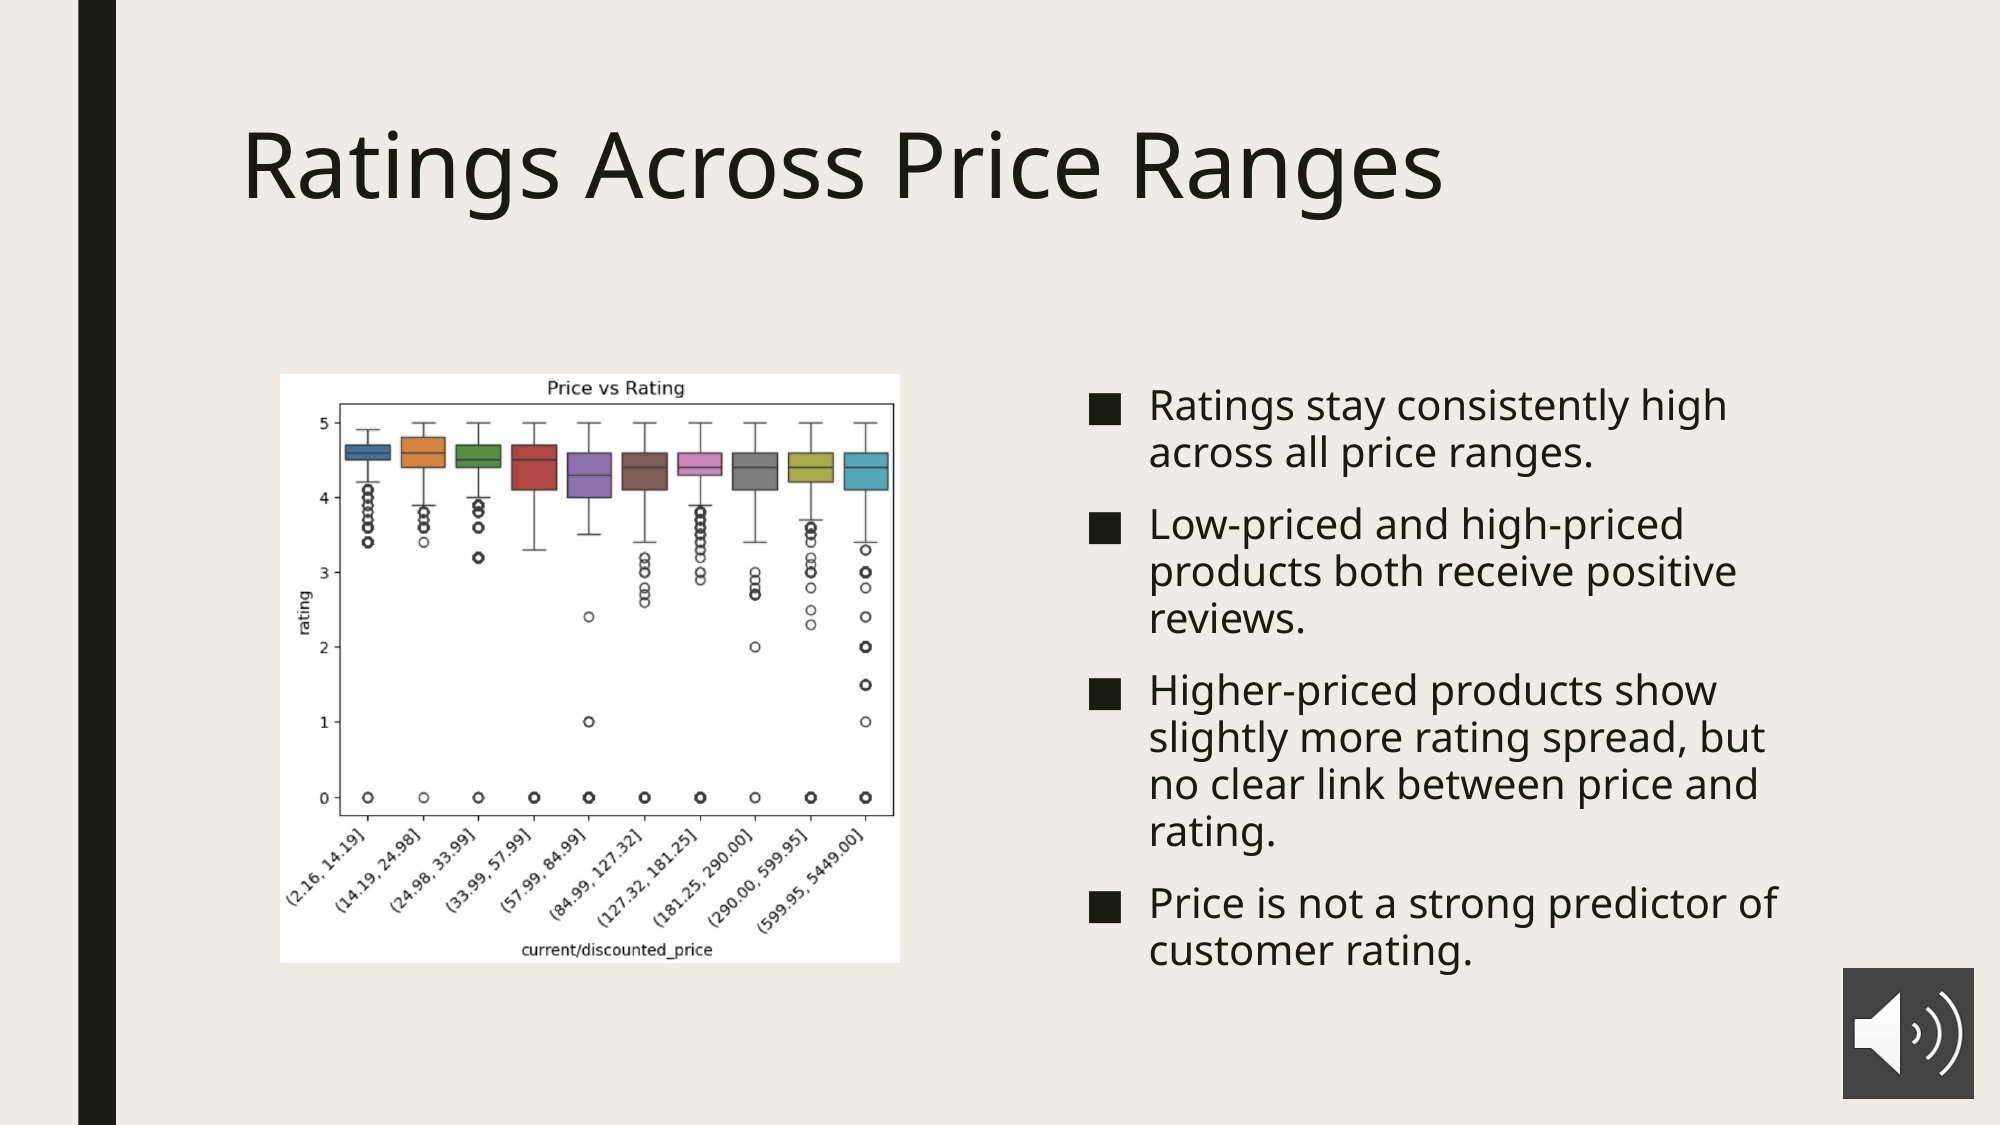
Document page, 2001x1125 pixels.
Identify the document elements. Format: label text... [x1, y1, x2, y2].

list Ratings stay consistently high across all price ranges. Low-priced and high-priced products both receive positive reviews. Higher-priced products show slightly more rating spread, but no clear link between price and rating. Price is not a strong predictor of customer rating. [1070, 375, 1801, 963]
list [280, 374, 900, 963]
picture [1841, 966, 1975, 1100]
title Ratings Across Price Ranges [225, 112, 1800, 357]
